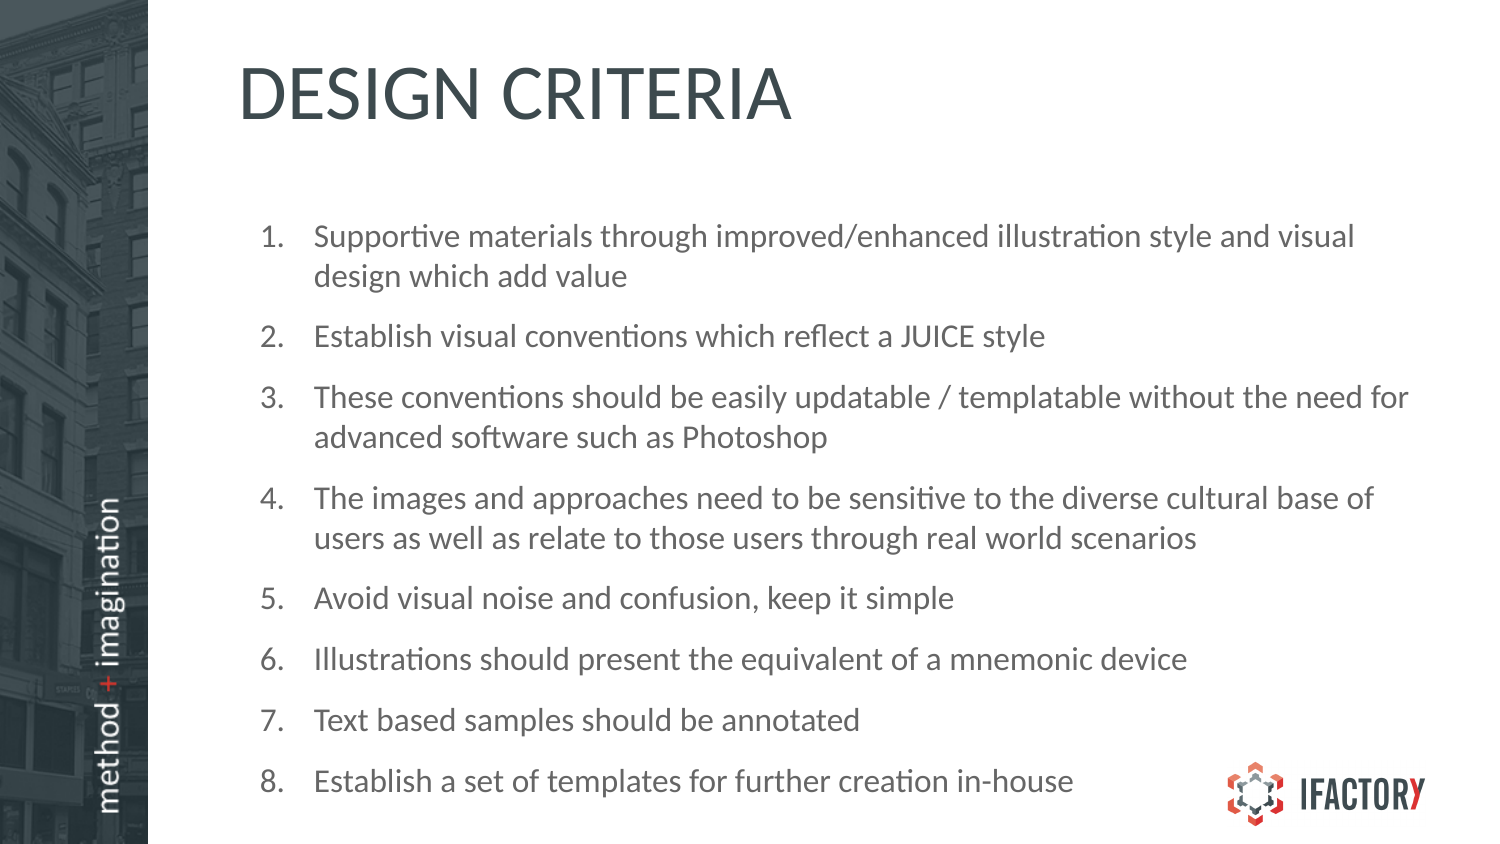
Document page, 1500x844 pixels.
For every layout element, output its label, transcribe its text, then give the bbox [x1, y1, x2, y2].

list Supportive materials through improved/enhanced illustration style and visual design which add value Establish visual conventions which reflect a JUICE style These conventions should be easily updatable / templatable without the need for advanced software such as Photoshop The images and approaches need to be sensitive to the diverse cultural base of users as well as relate to those users through real world scenarios Avoid visual noise and confusion, keep it simple Illustrations should present the equivalent of a mnemonic device Text based samples should be annotated Establish a set of templates for further creation in-house [225, 207, 1428, 724]
title DESIGN CRITERIA [225, 33, 1425, 124]
picture [0, 0, 148, 844]
picture [1227, 760, 1426, 827]
